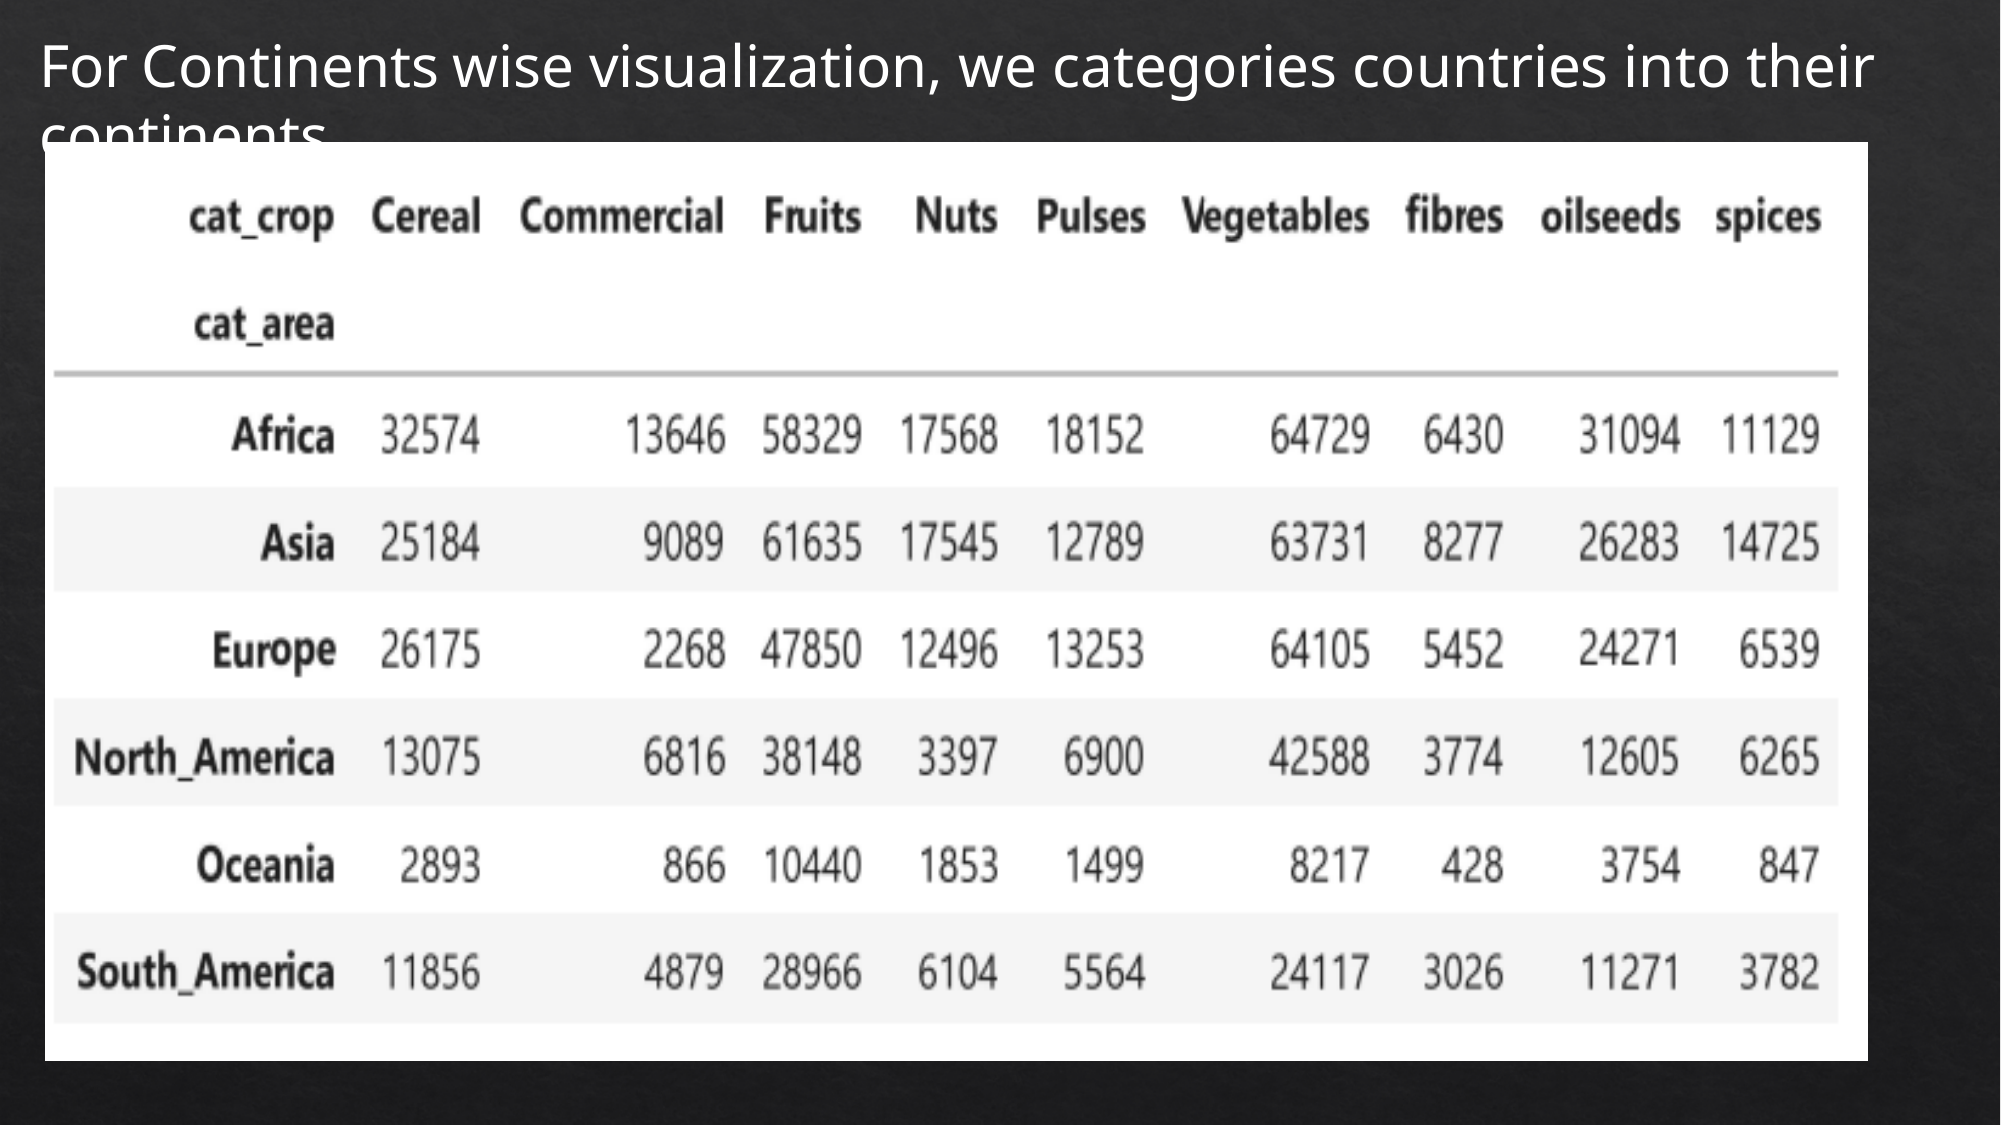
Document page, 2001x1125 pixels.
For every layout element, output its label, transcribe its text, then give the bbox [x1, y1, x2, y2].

text_box For Continents wise visualization, we categories countries into their continents [24, 21, 2000, 177]
picture [0, 0, 2001, 1125]
